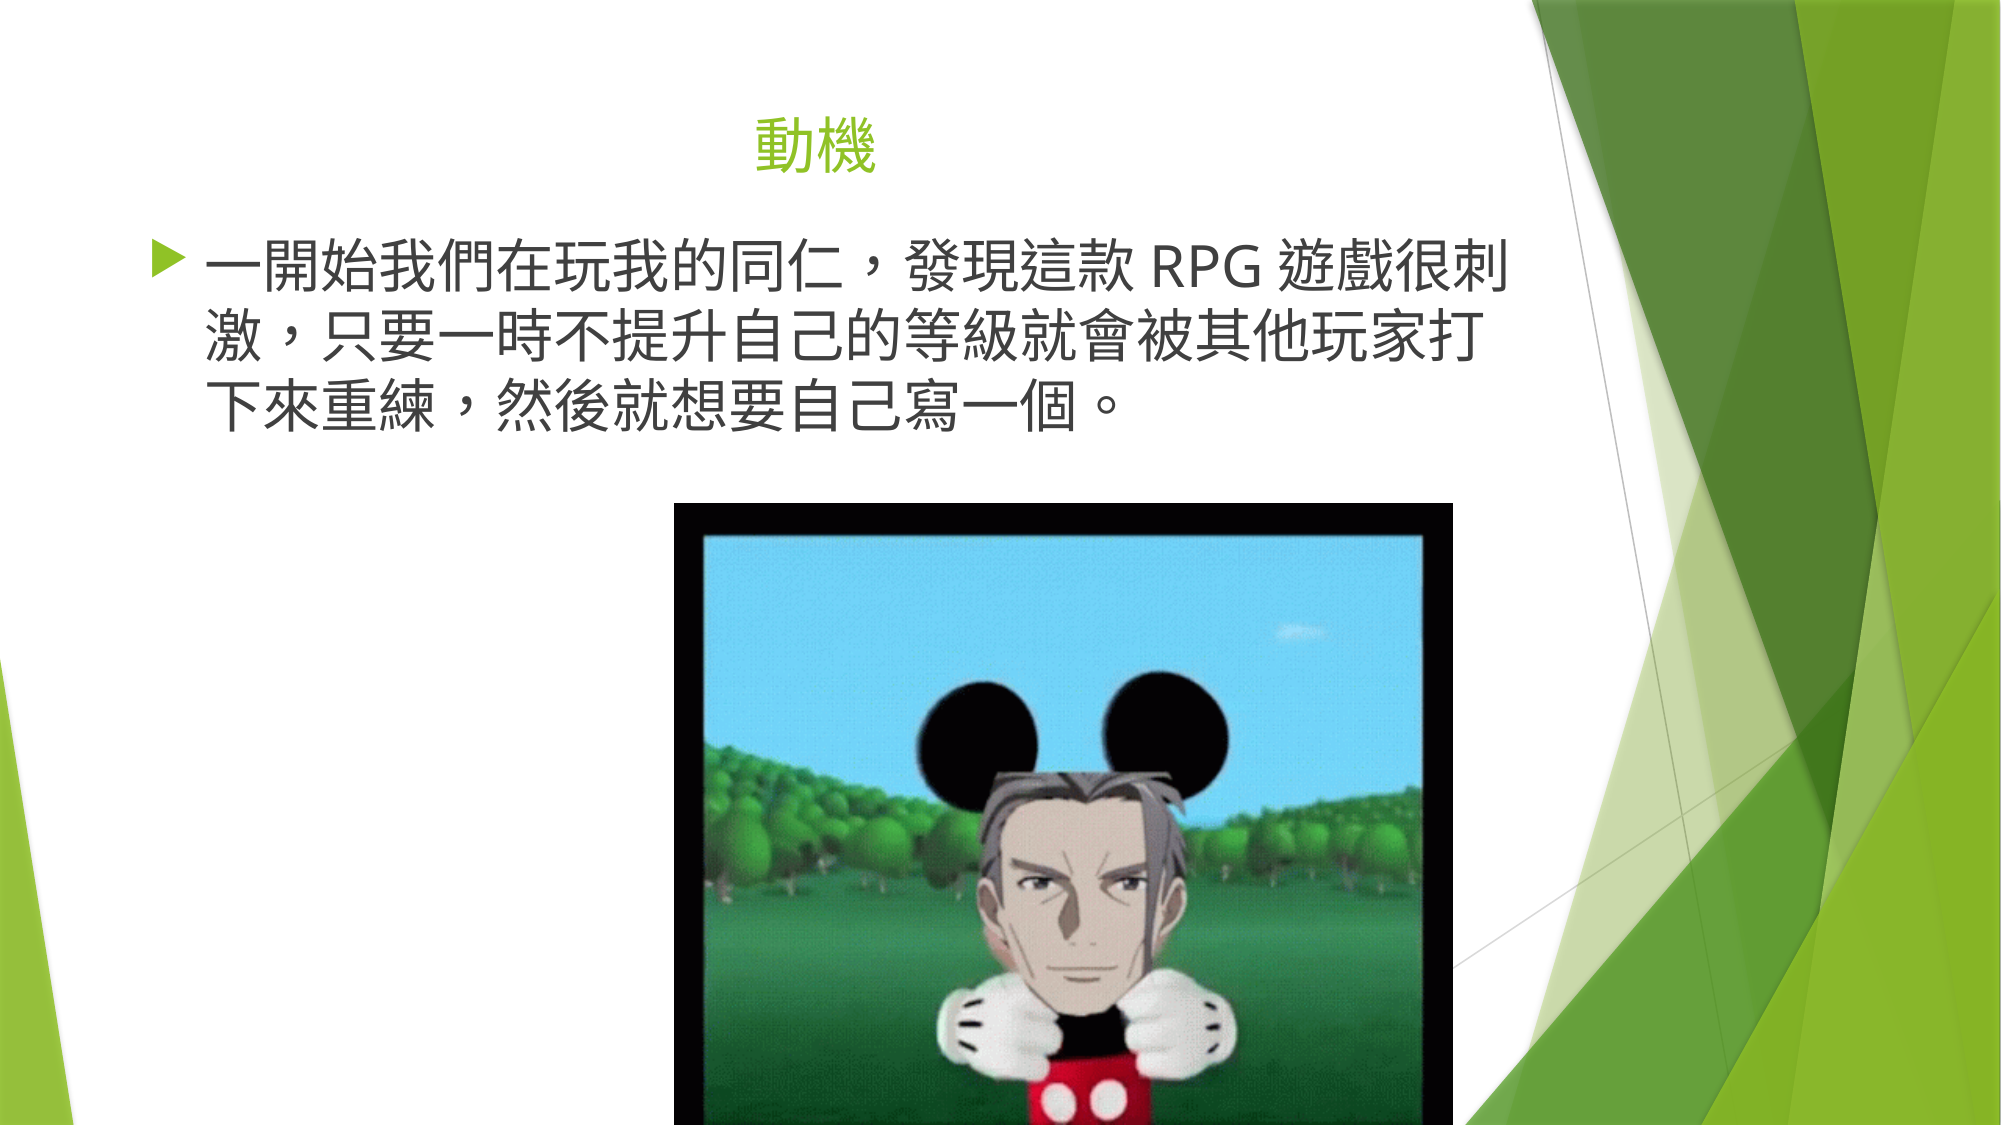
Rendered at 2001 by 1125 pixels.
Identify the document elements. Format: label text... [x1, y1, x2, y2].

title 動機 [111, 99, 1522, 190]
list 一開始我們在玩我的同仁，發現這款RPG遊戲很刺激，只要一時不提升自己的等級就會被其他玩家打下來重練，然後就想要自己寫一個。 [132, 222, 1543, 859]
picture [673, 502, 1453, 1125]
